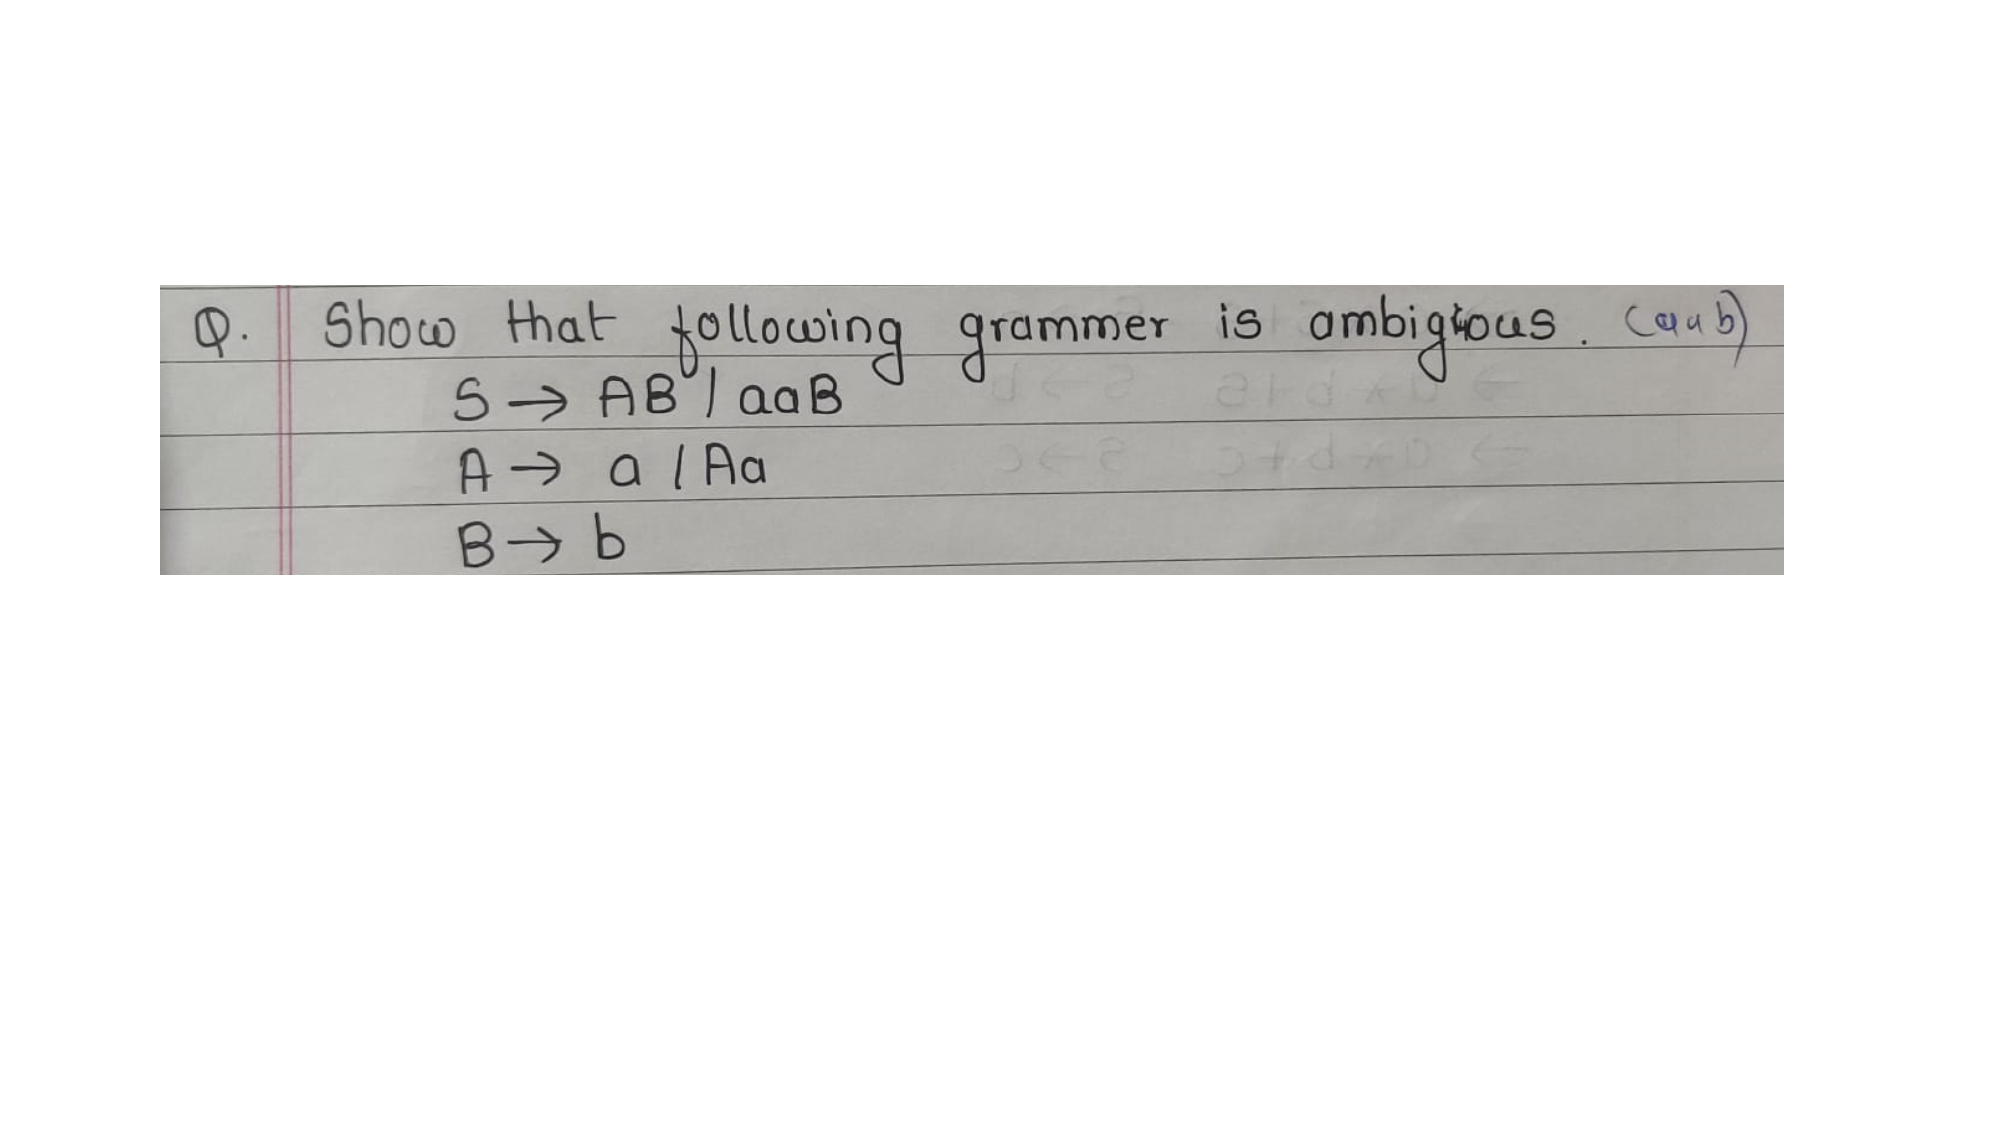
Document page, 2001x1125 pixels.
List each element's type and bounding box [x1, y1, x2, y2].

picture [160, 285, 1784, 575]
